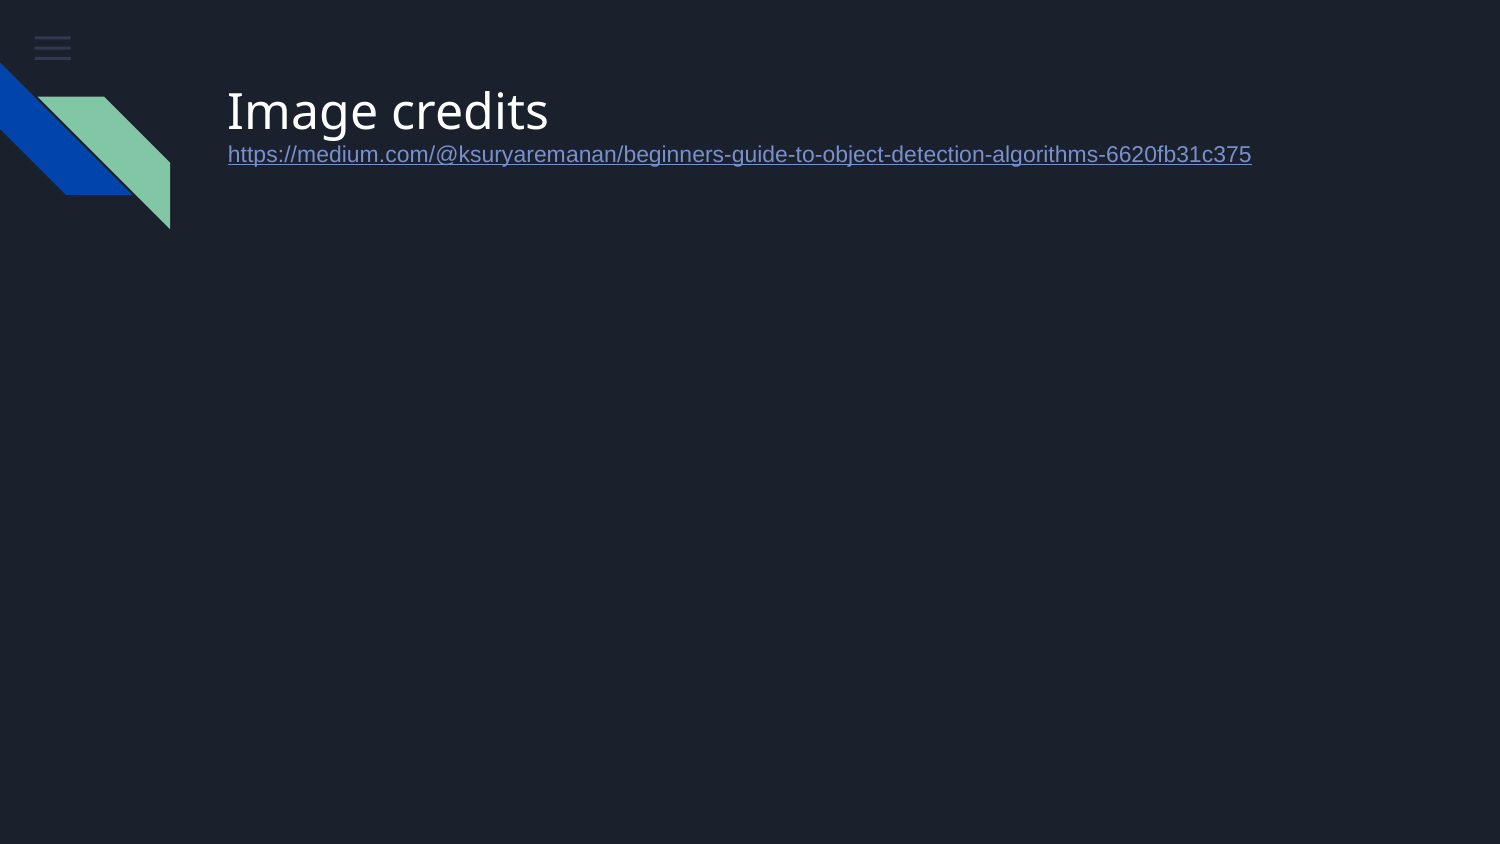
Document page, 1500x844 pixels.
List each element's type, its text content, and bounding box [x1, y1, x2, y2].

title Image credits https://medium.com/@ksuryaremanan/beginners-guide-to-object-detection-algorithms-6620fb31c375 [212, 64, 1311, 445]
